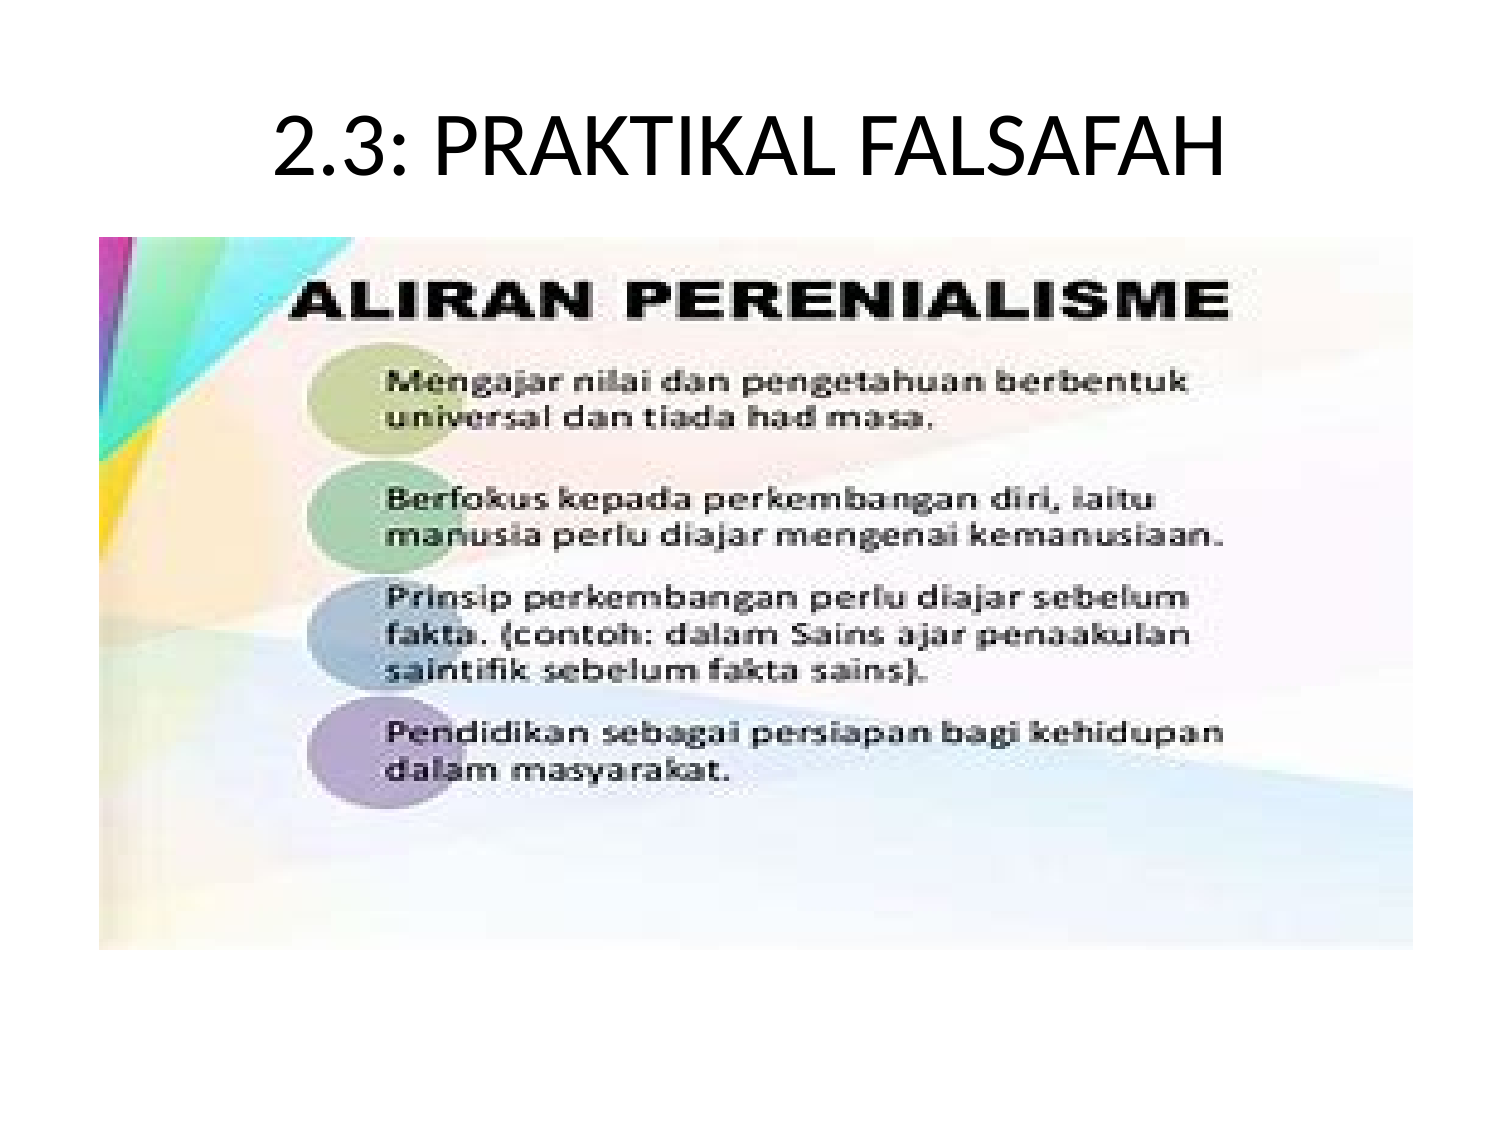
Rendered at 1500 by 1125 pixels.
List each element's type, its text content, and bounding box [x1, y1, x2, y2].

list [99, 237, 1413, 951]
title 2.3: PRAKTIKAL FALSAFAH [75, 45, 1425, 233]
